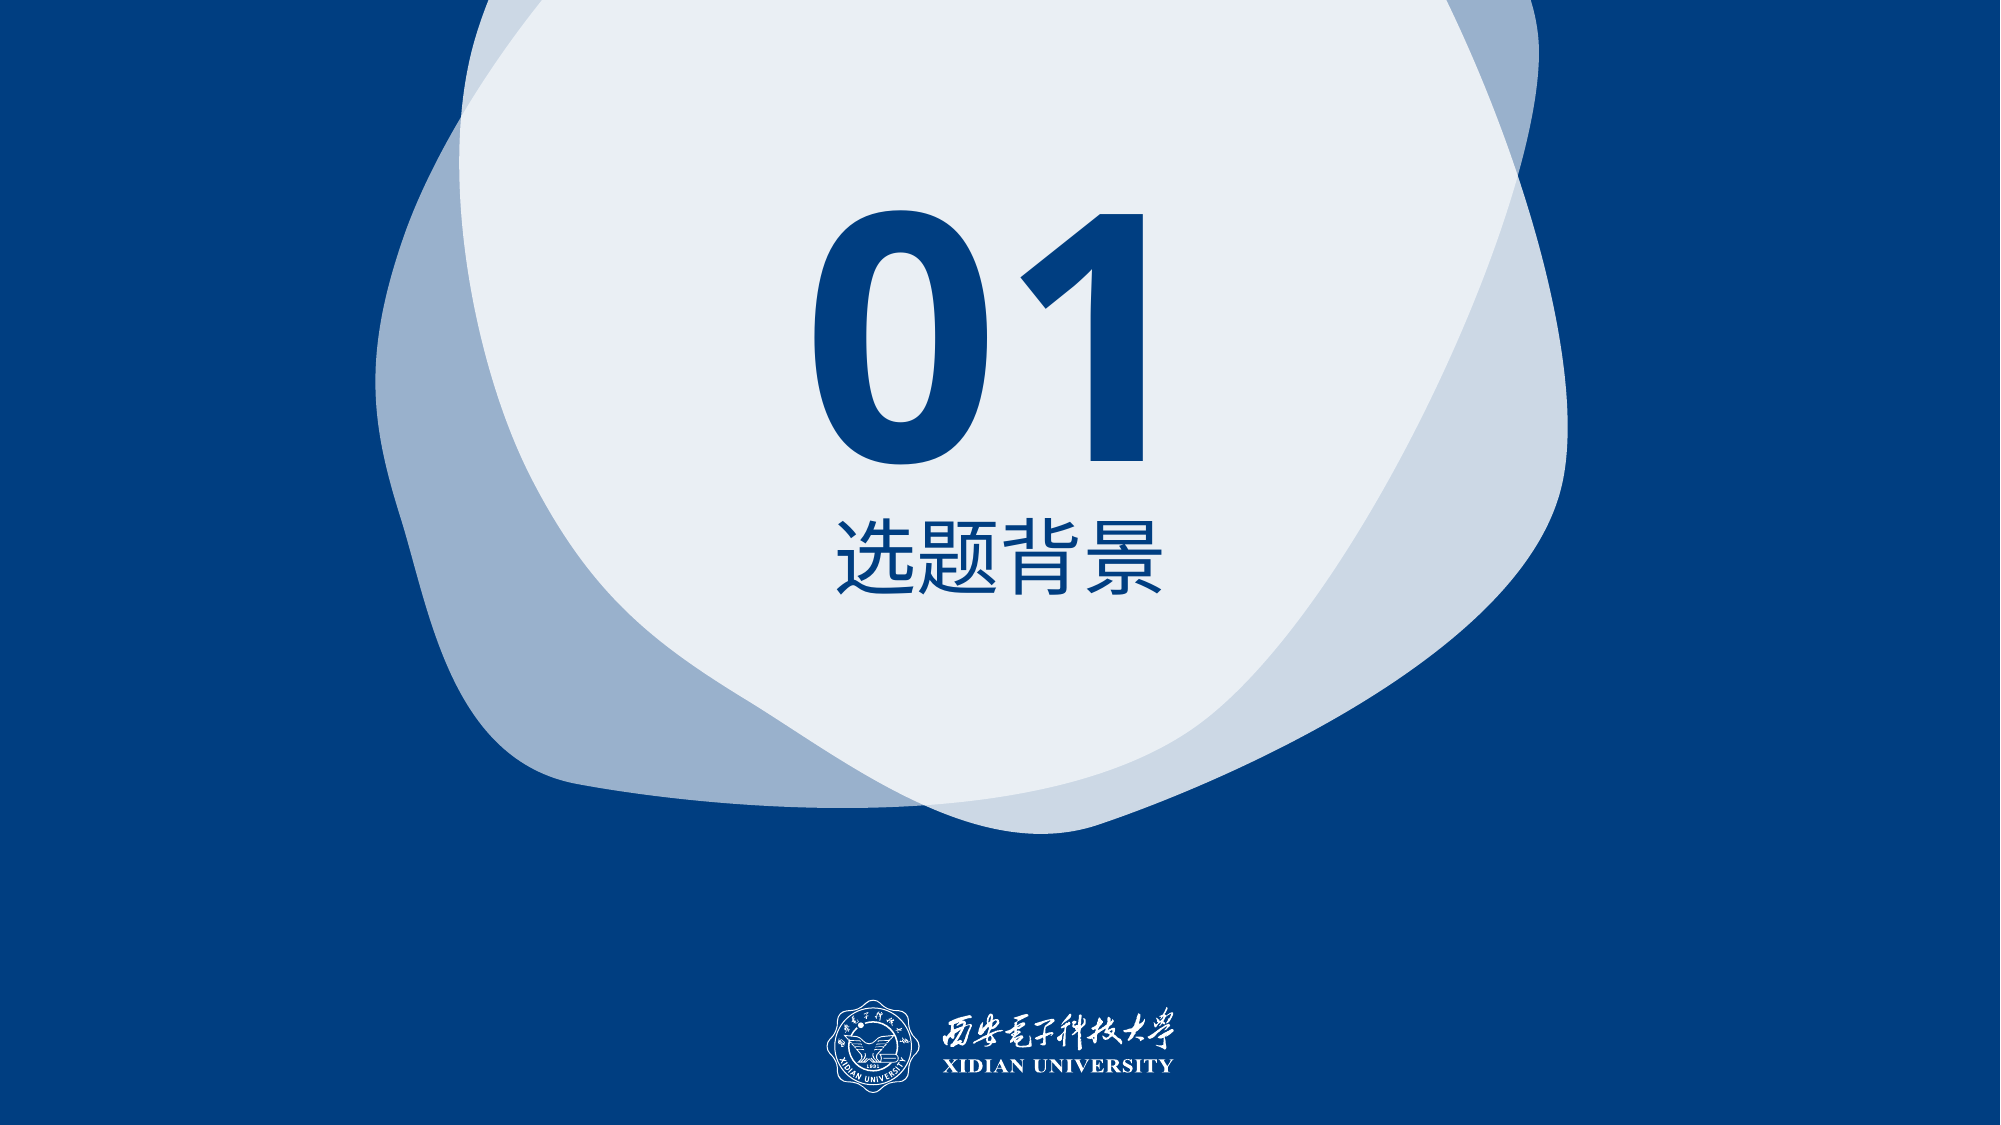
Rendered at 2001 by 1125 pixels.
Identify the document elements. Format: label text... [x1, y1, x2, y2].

list 选题背景 [610, 497, 1389, 633]
list 01 [761, 108, 1239, 497]
picture [826, 999, 1174, 1094]
